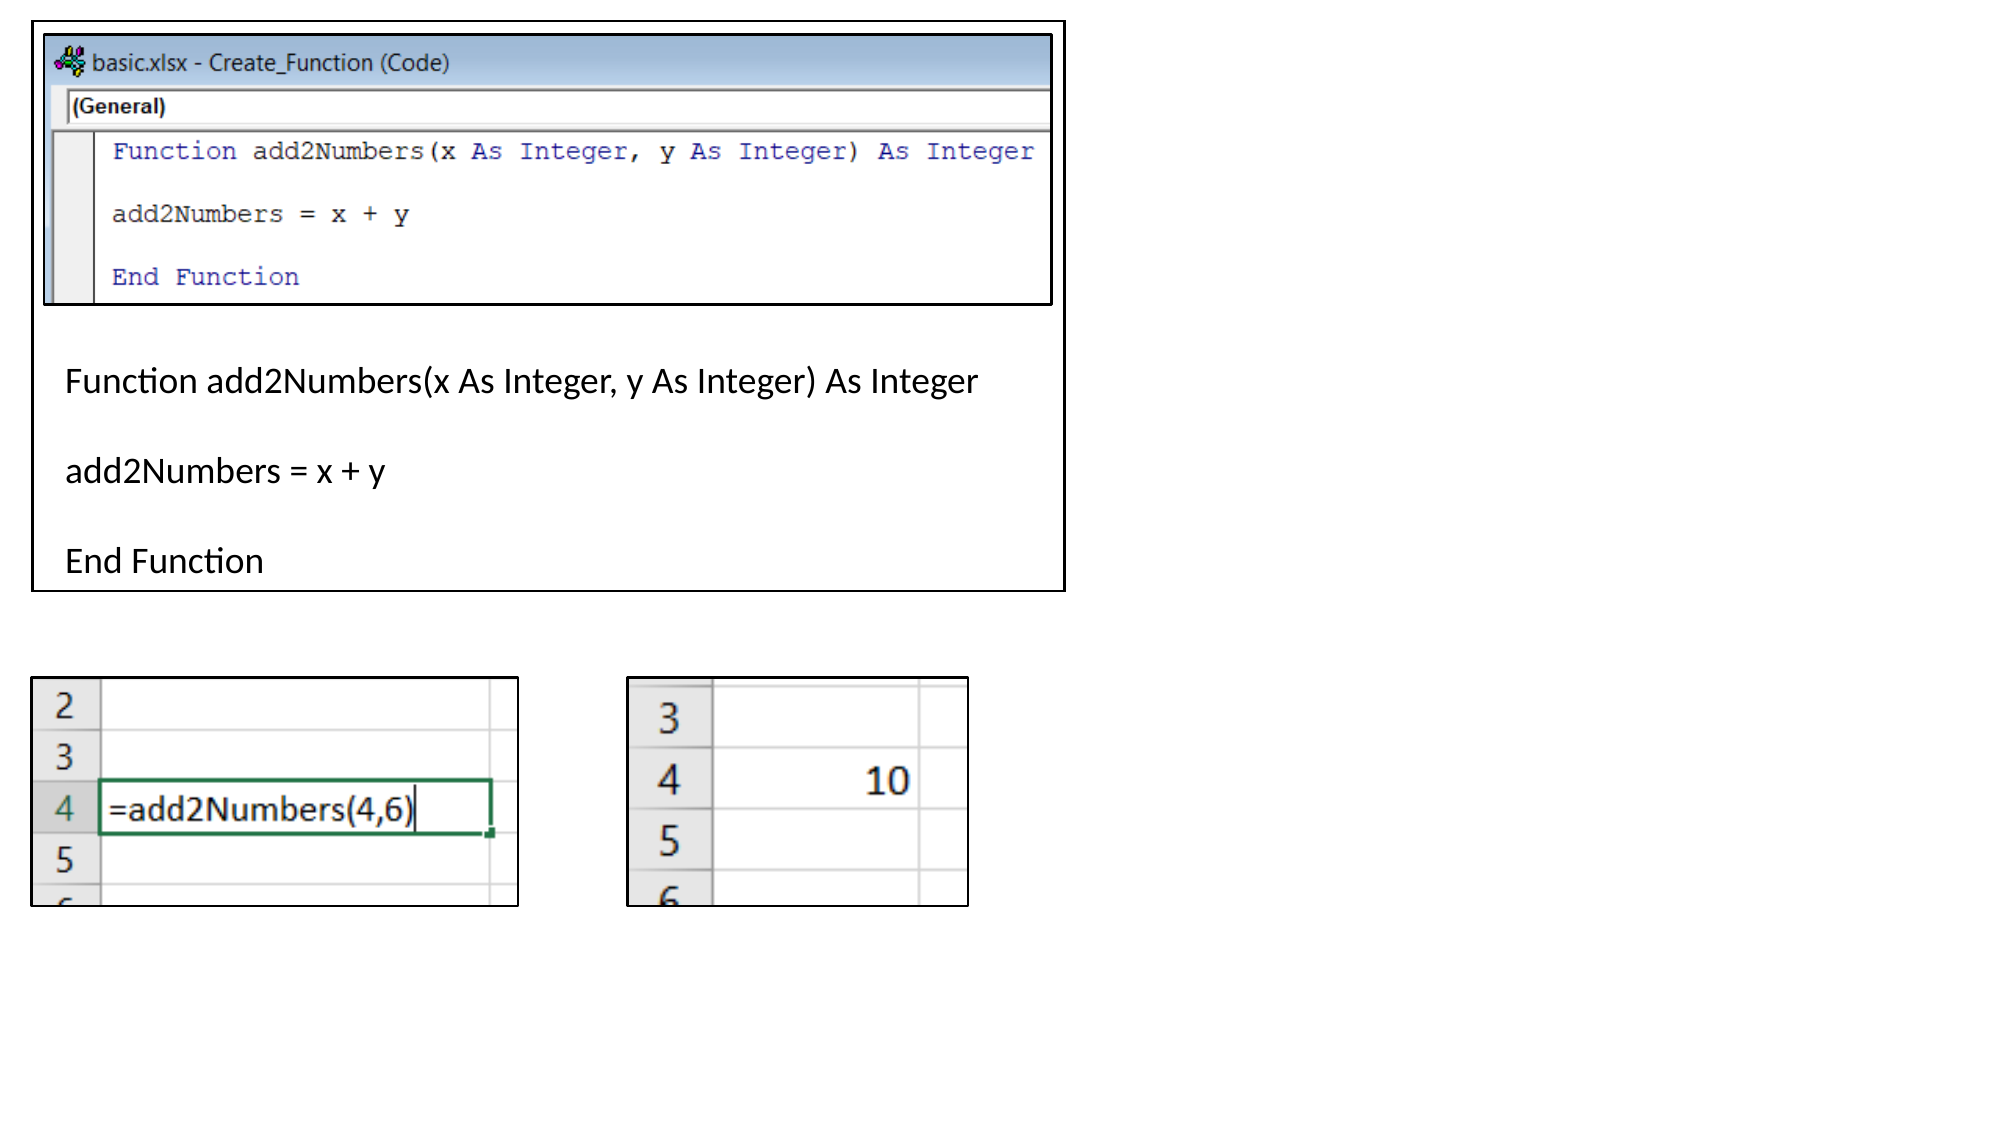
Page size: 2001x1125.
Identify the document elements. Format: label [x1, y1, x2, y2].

picture [45, 35, 1051, 304]
text_box [32, 20, 1066, 592]
picture [628, 678, 967, 905]
picture [32, 678, 517, 905]
